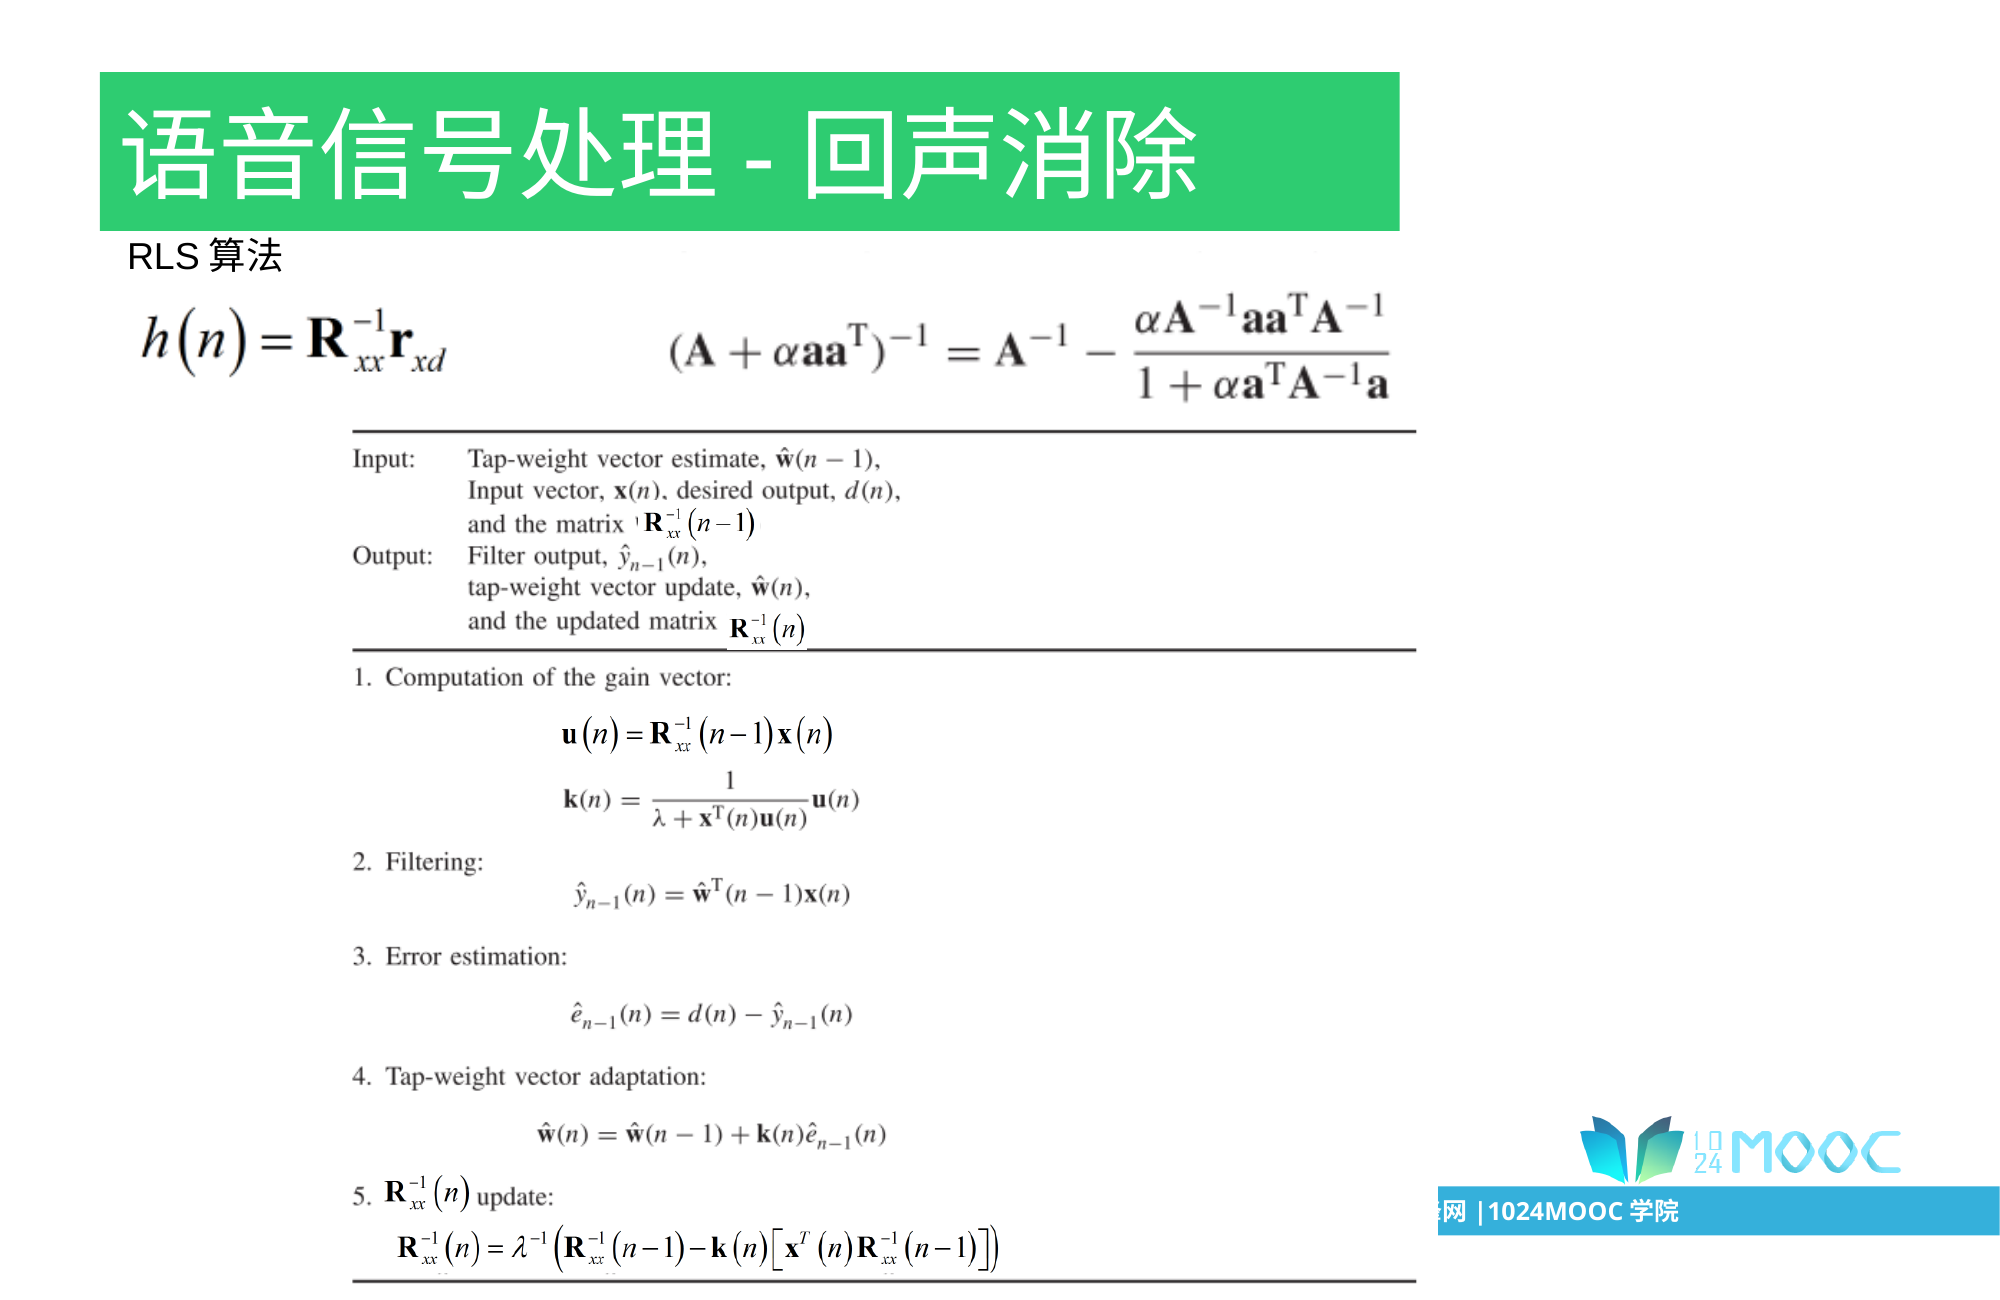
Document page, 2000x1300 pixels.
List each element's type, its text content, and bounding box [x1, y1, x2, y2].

picture [134, 288, 472, 381]
text_box RLS算法 [112, 224, 528, 285]
title 语音信号处理-回声消除 [99, 72, 1400, 231]
picture [343, 251, 1465, 1289]
picture [1567, 1102, 1927, 1186]
